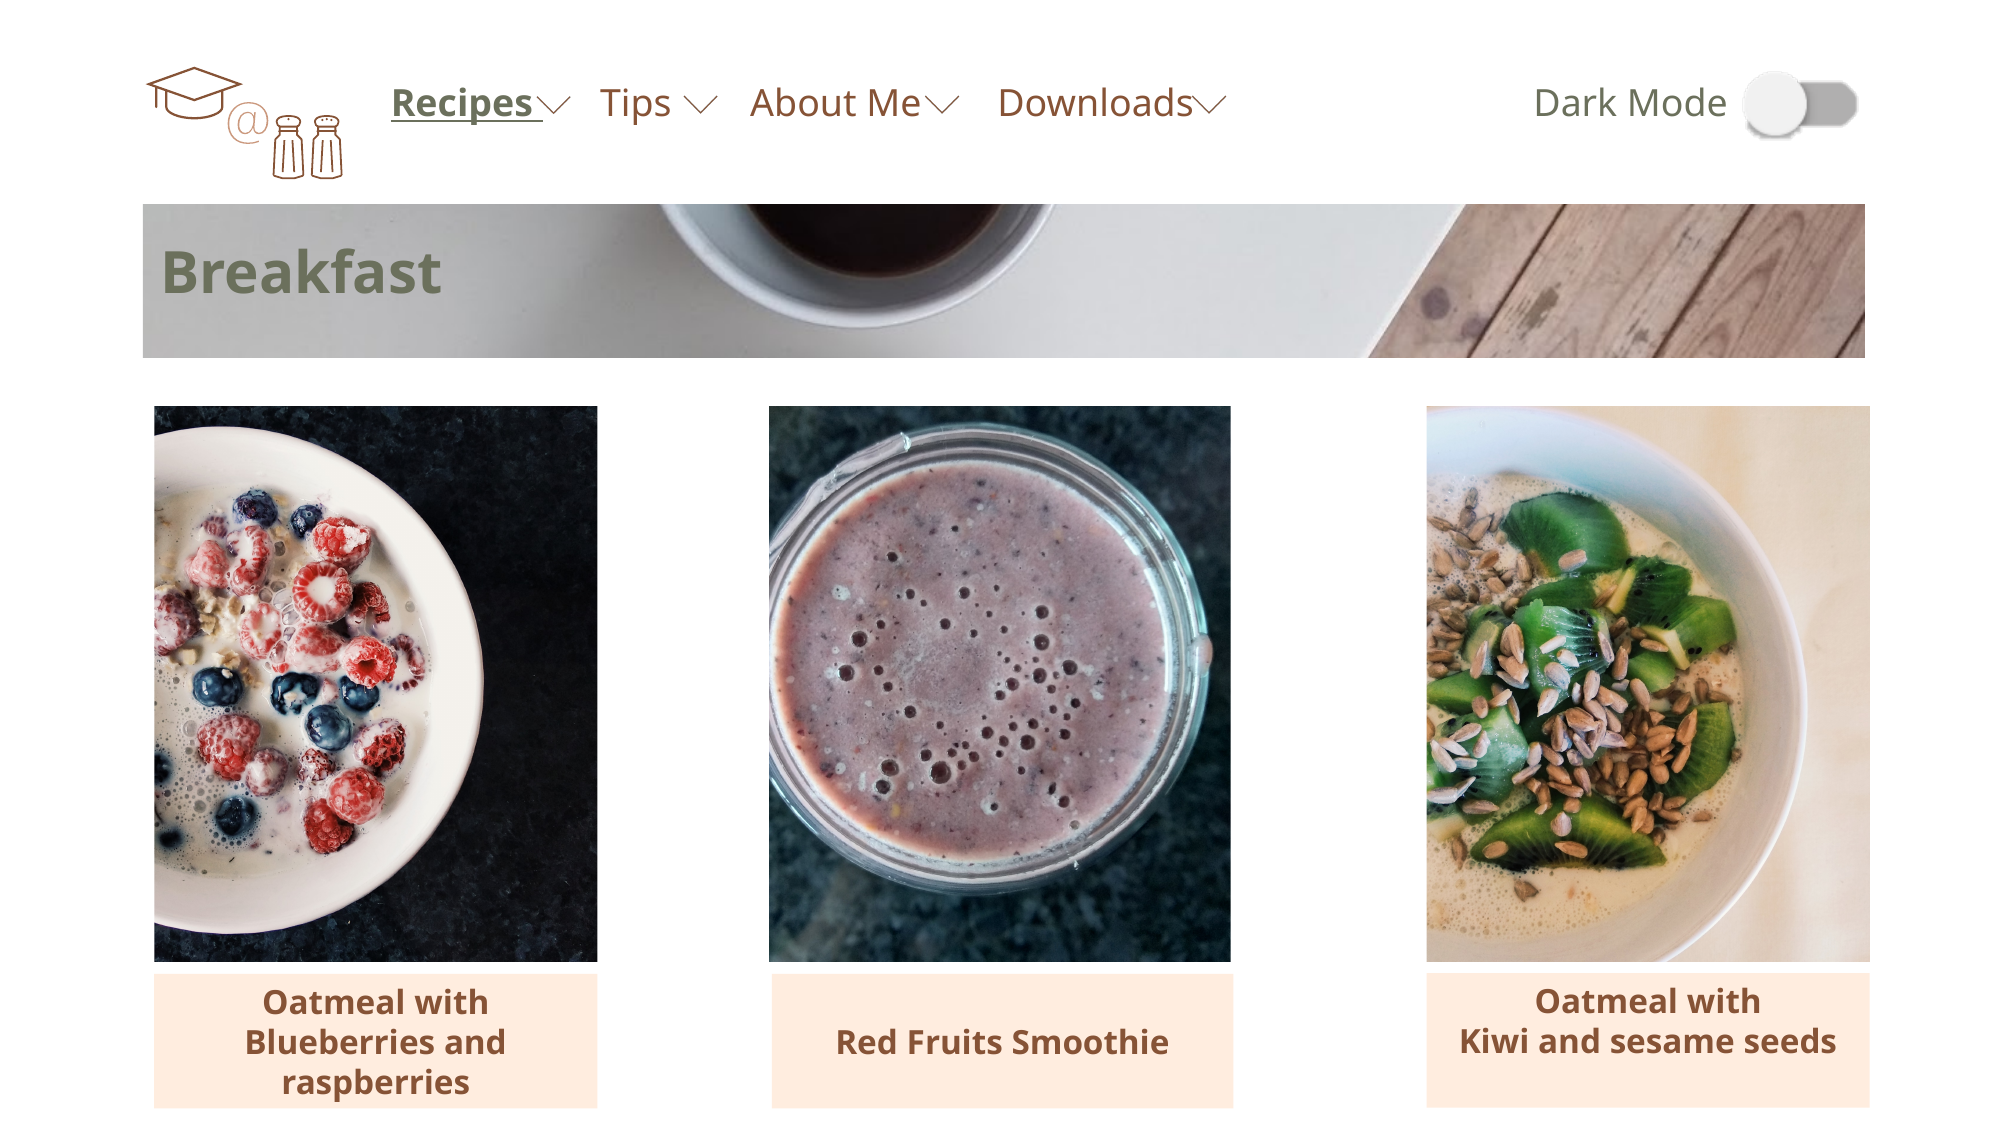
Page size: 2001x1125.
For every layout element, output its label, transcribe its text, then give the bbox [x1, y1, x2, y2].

picture [670, 74, 732, 136]
table_header Downloads [982, 61, 1238, 143]
table_header Tips [585, 61, 735, 143]
text_box Oatmeal with Kiwi and sesame seeds [1426, 973, 1870, 1108]
text_box Oatmeal with Blueberries and raspberries [154, 973, 598, 1109]
picture [1178, 74, 1240, 136]
picture [1426, 406, 1870, 962]
picture [911, 74, 973, 136]
picture [523, 75, 584, 136]
table_header About Me [735, 61, 982, 143]
picture [142, 204, 1868, 358]
text_box Red Fruits Smoothie [771, 973, 1234, 1109]
text_box Dark Mode [1353, 71, 1708, 132]
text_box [145, 66, 343, 180]
picture [769, 406, 1231, 962]
picture [154, 406, 598, 962]
picture [1708, 52, 1886, 156]
table_header Recipes [376, 61, 585, 143]
